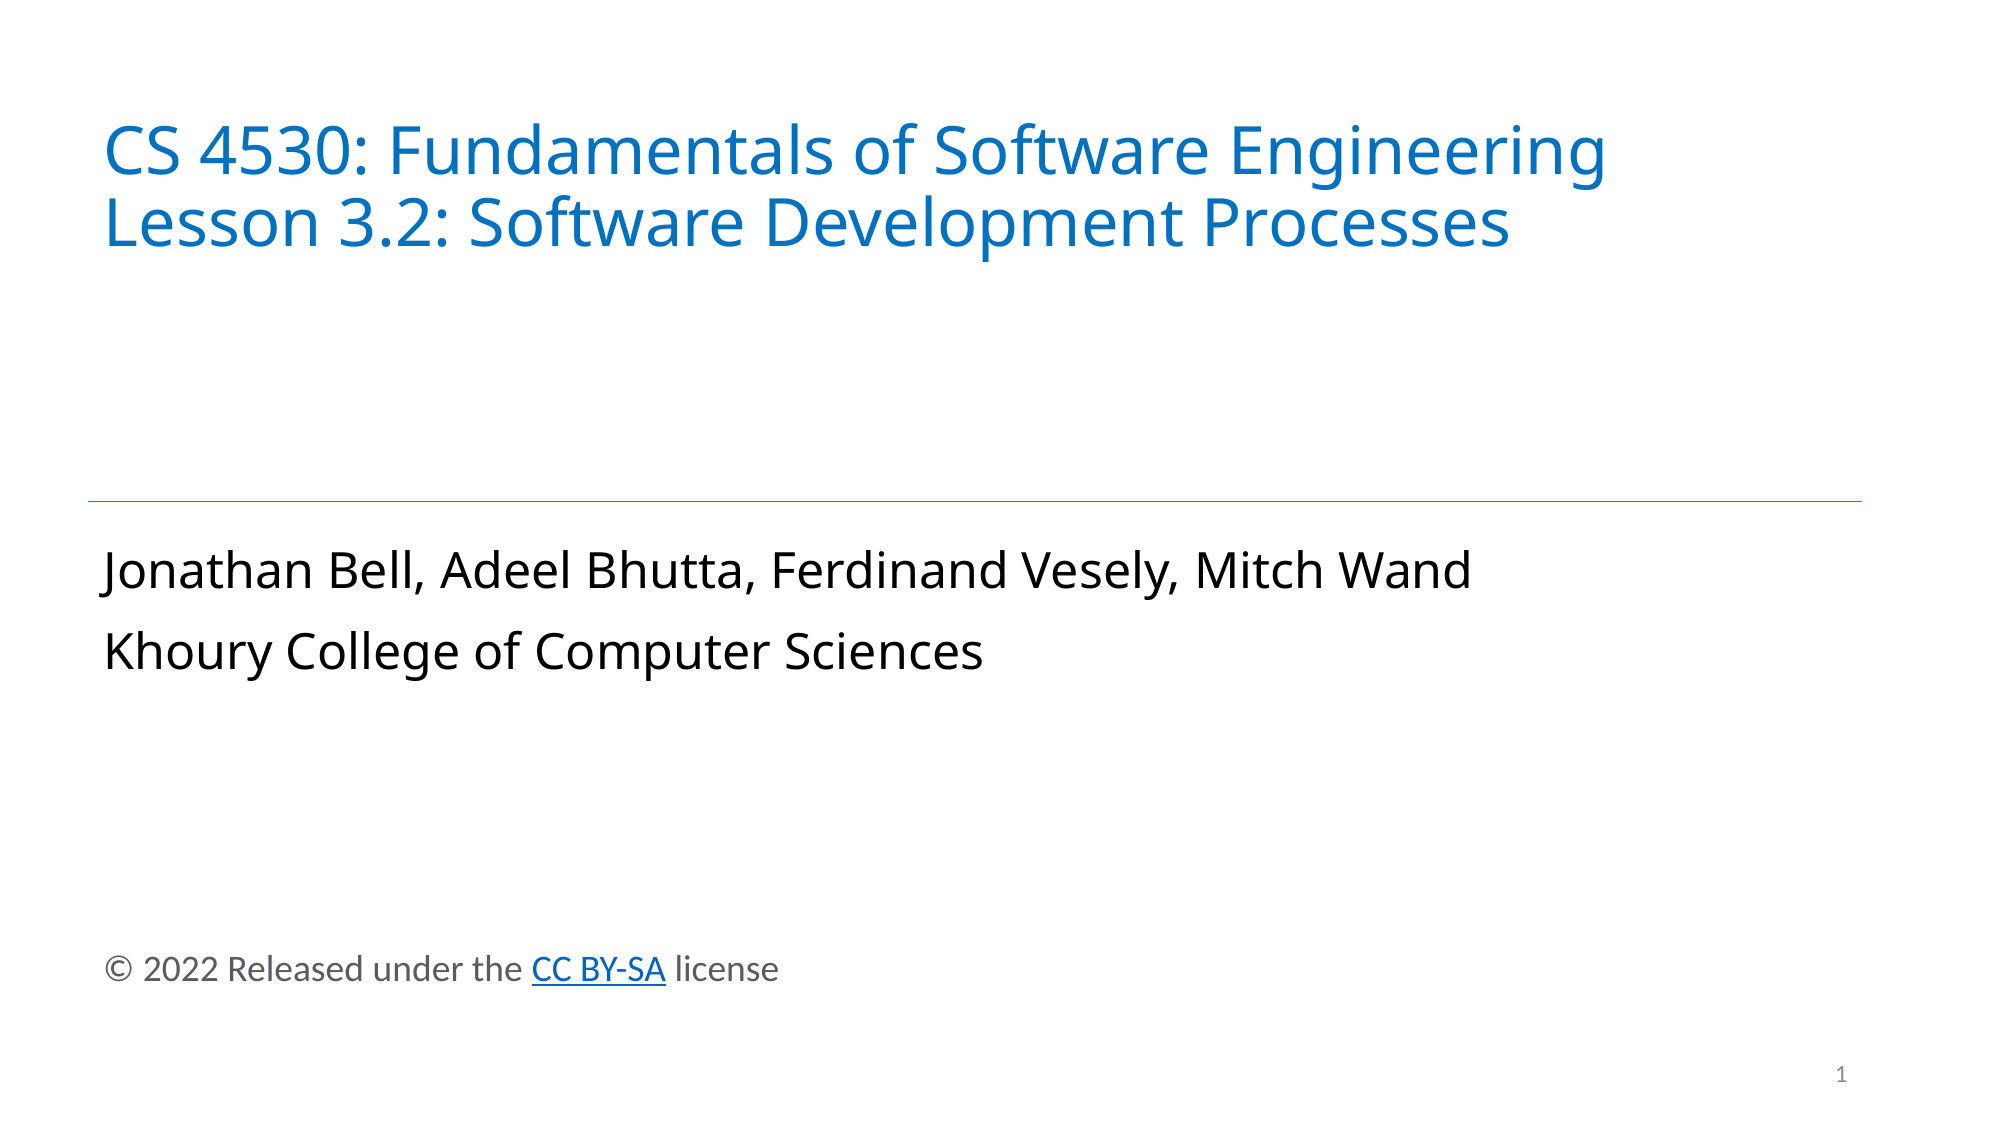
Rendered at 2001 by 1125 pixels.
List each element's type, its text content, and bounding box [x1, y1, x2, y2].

text_box © 2022 Released under the CC BY-SA license [88, 936, 1089, 997]
slide_number 1 [1412, 1042, 1863, 1103]
title CS 4530: Fundamentals of Software Engineering Lesson 3.2: Software Development Processes [88, 109, 1863, 501]
subtitle Jonathan Bell, Adeel Bhutta, Ferdinand Vesely, Mitch Wand Khoury College of Computer Sciences [88, 531, 1750, 803]
